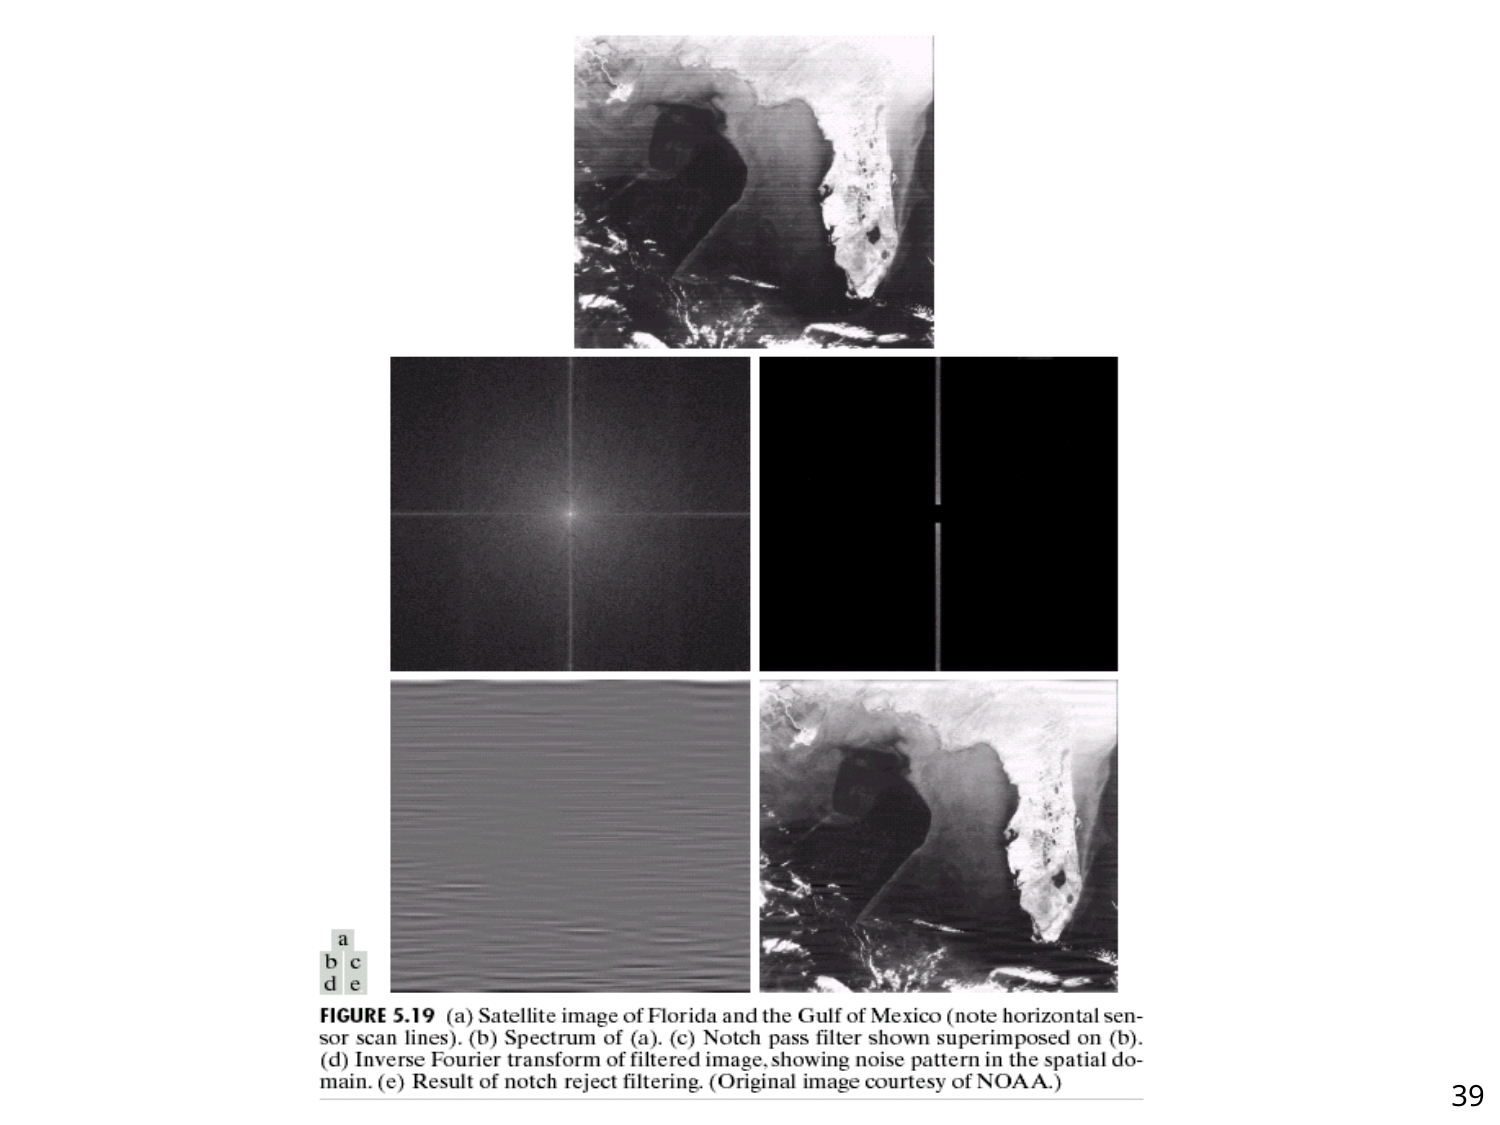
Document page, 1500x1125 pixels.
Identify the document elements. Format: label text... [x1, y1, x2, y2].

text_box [312, 26, 1152, 1107]
slide_number 39 [1234, 1082, 1500, 1125]
